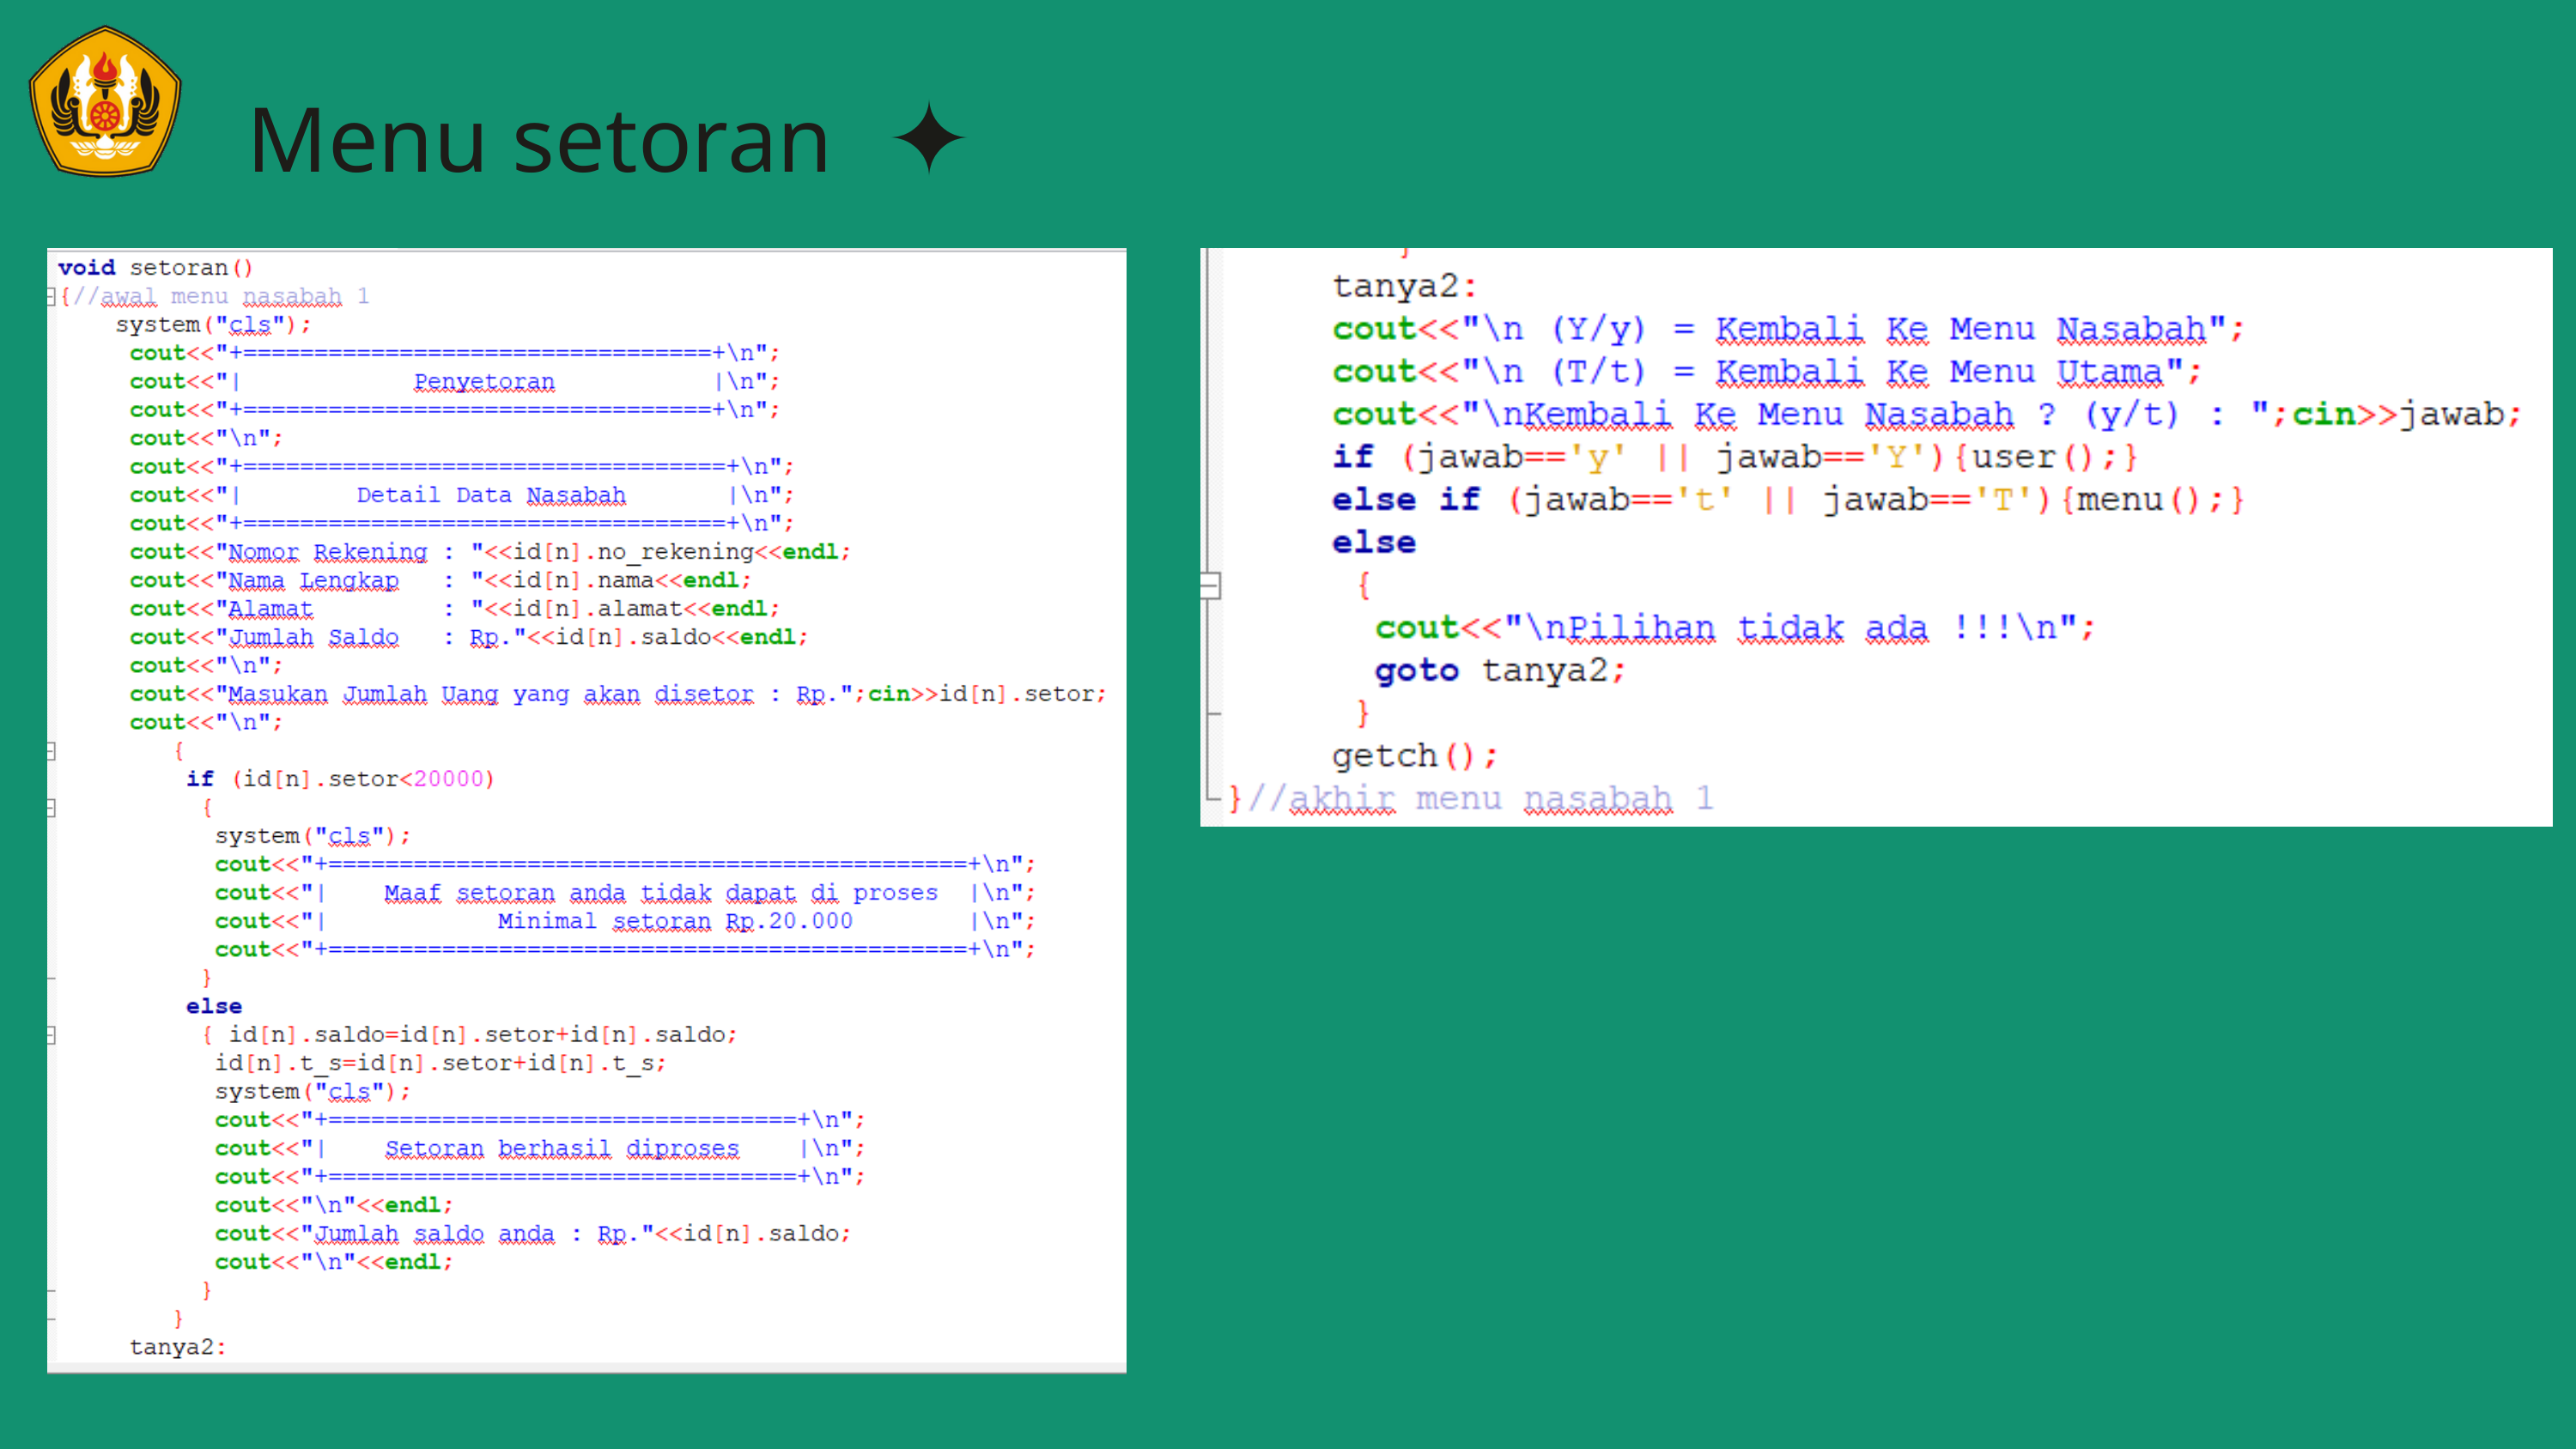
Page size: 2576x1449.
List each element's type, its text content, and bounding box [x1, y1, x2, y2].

picture [1200, 248, 2554, 828]
picture [46, 248, 1127, 1375]
picture [890, 98, 969, 177]
picture [6, 15, 204, 187]
text_box Menu setoran [207, 82, 1323, 191]
